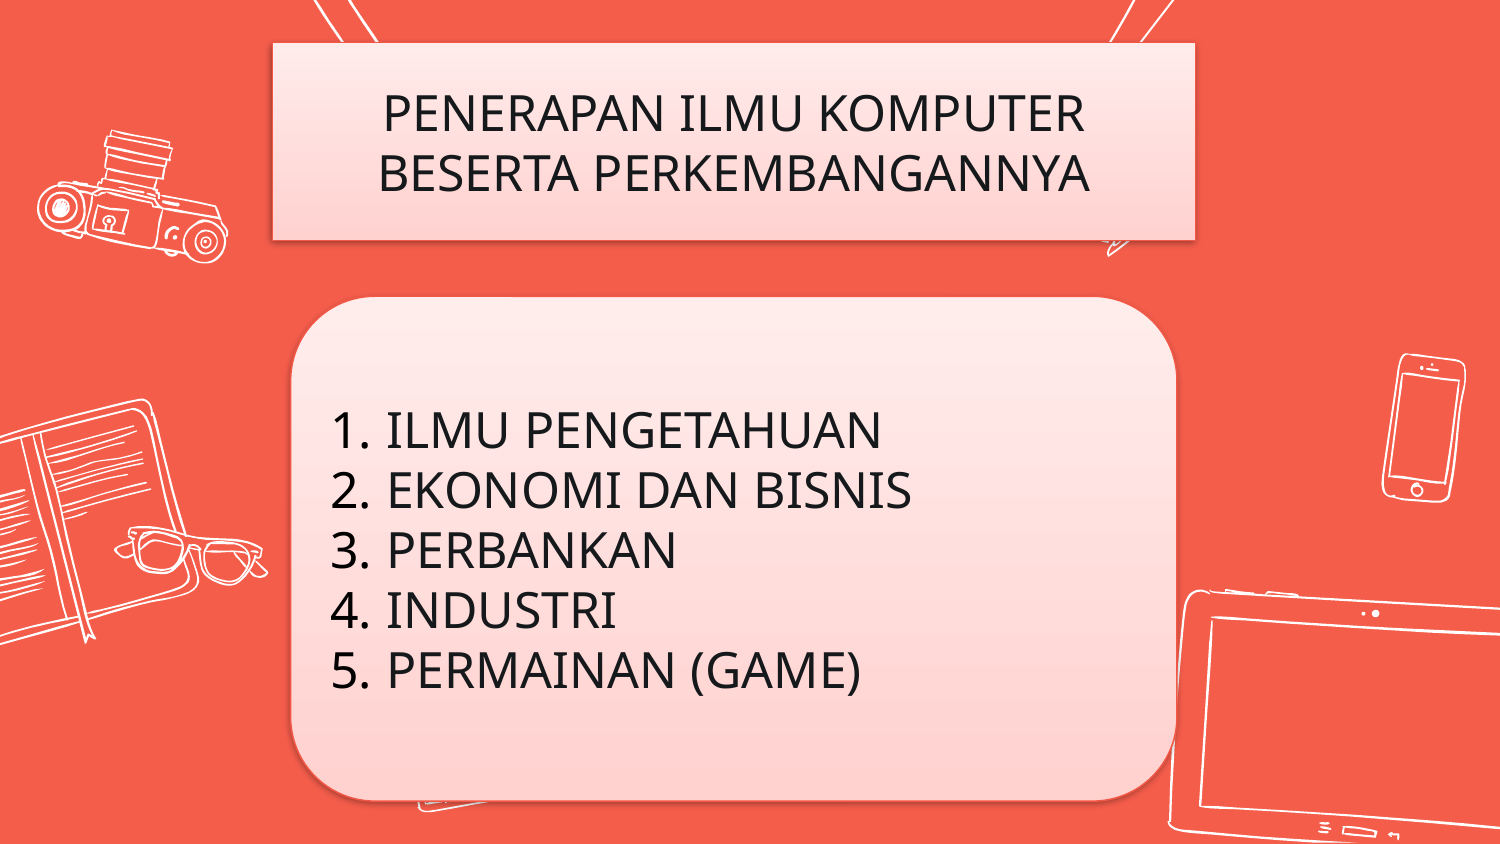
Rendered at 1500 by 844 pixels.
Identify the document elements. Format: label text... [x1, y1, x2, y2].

title PENERAPAN ILMU KOMPUTER BESERTA PERKEMBANGANNYA [272, 42, 1196, 241]
text_box ILMU PENGETAHUAN EKONOMI DAN BISNIS PERBANKAN INDUSTRI PERMAINAN (GAME) [289, 295, 1178, 802]
